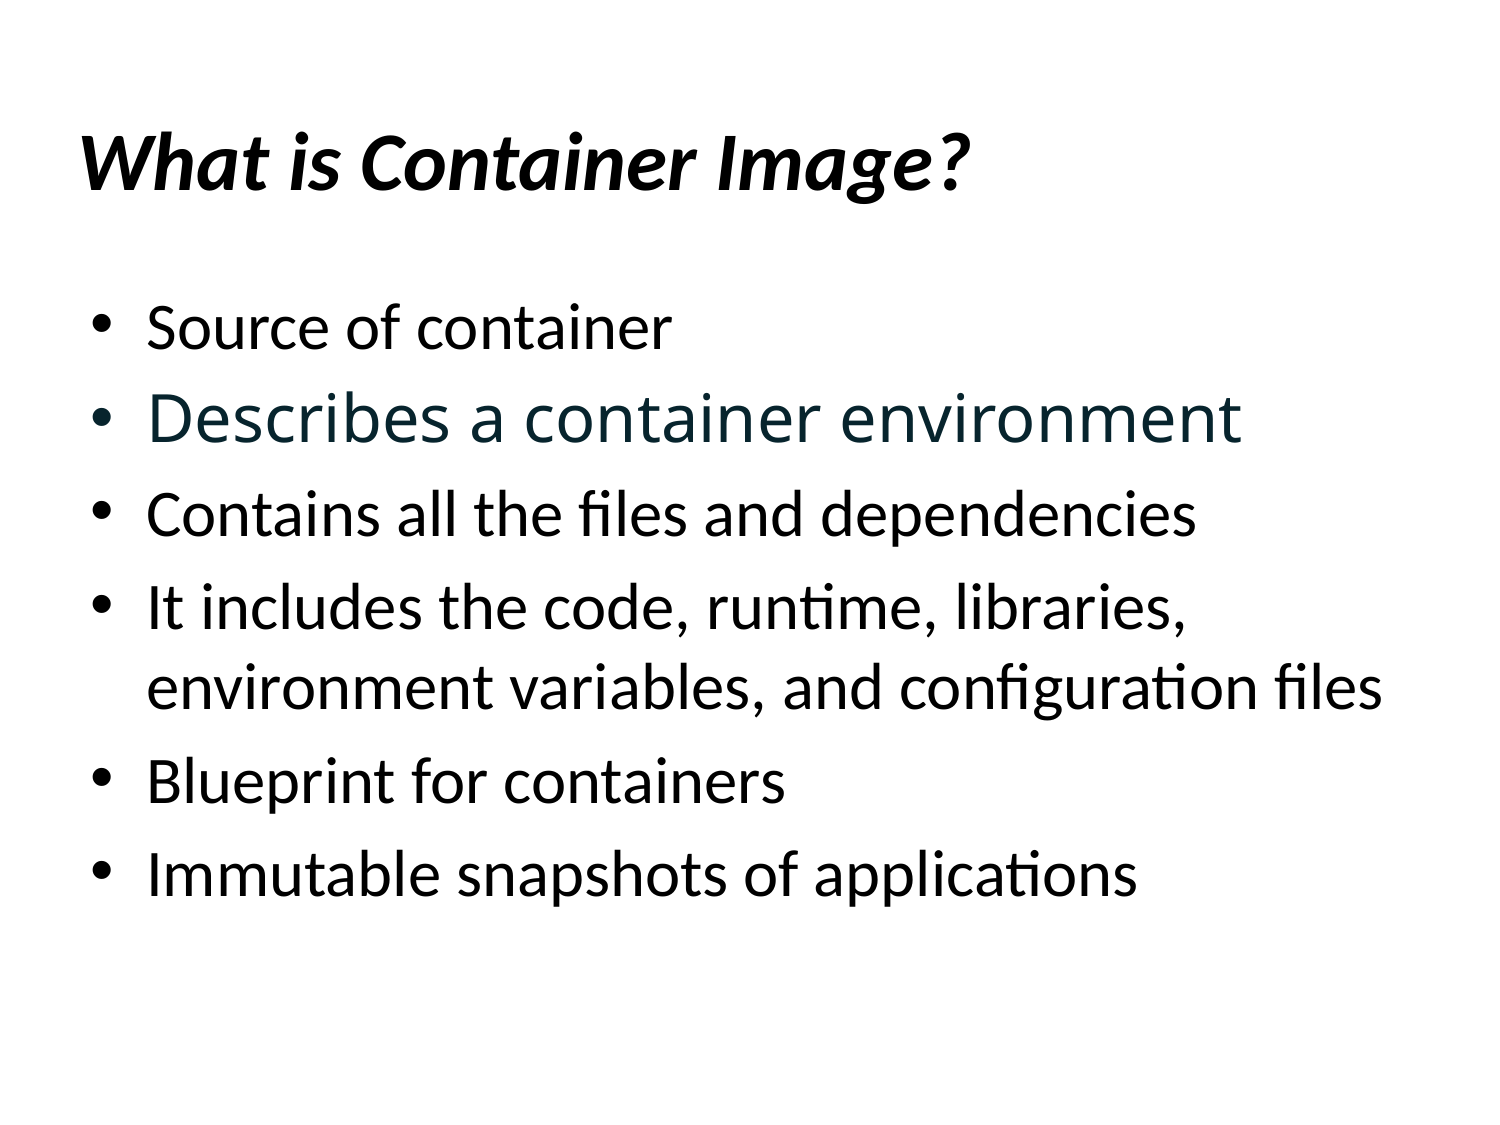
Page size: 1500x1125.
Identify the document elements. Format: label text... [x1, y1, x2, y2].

list Source of container Describes a container environment Contains all the files and dependencies It includes the code, runtime, libraries, environment variables, and configuration files Blueprint for containers Immutable snapshots of applications [75, 275, 1425, 1018]
text_box What is Container Image? [62, 99, 1075, 260]
